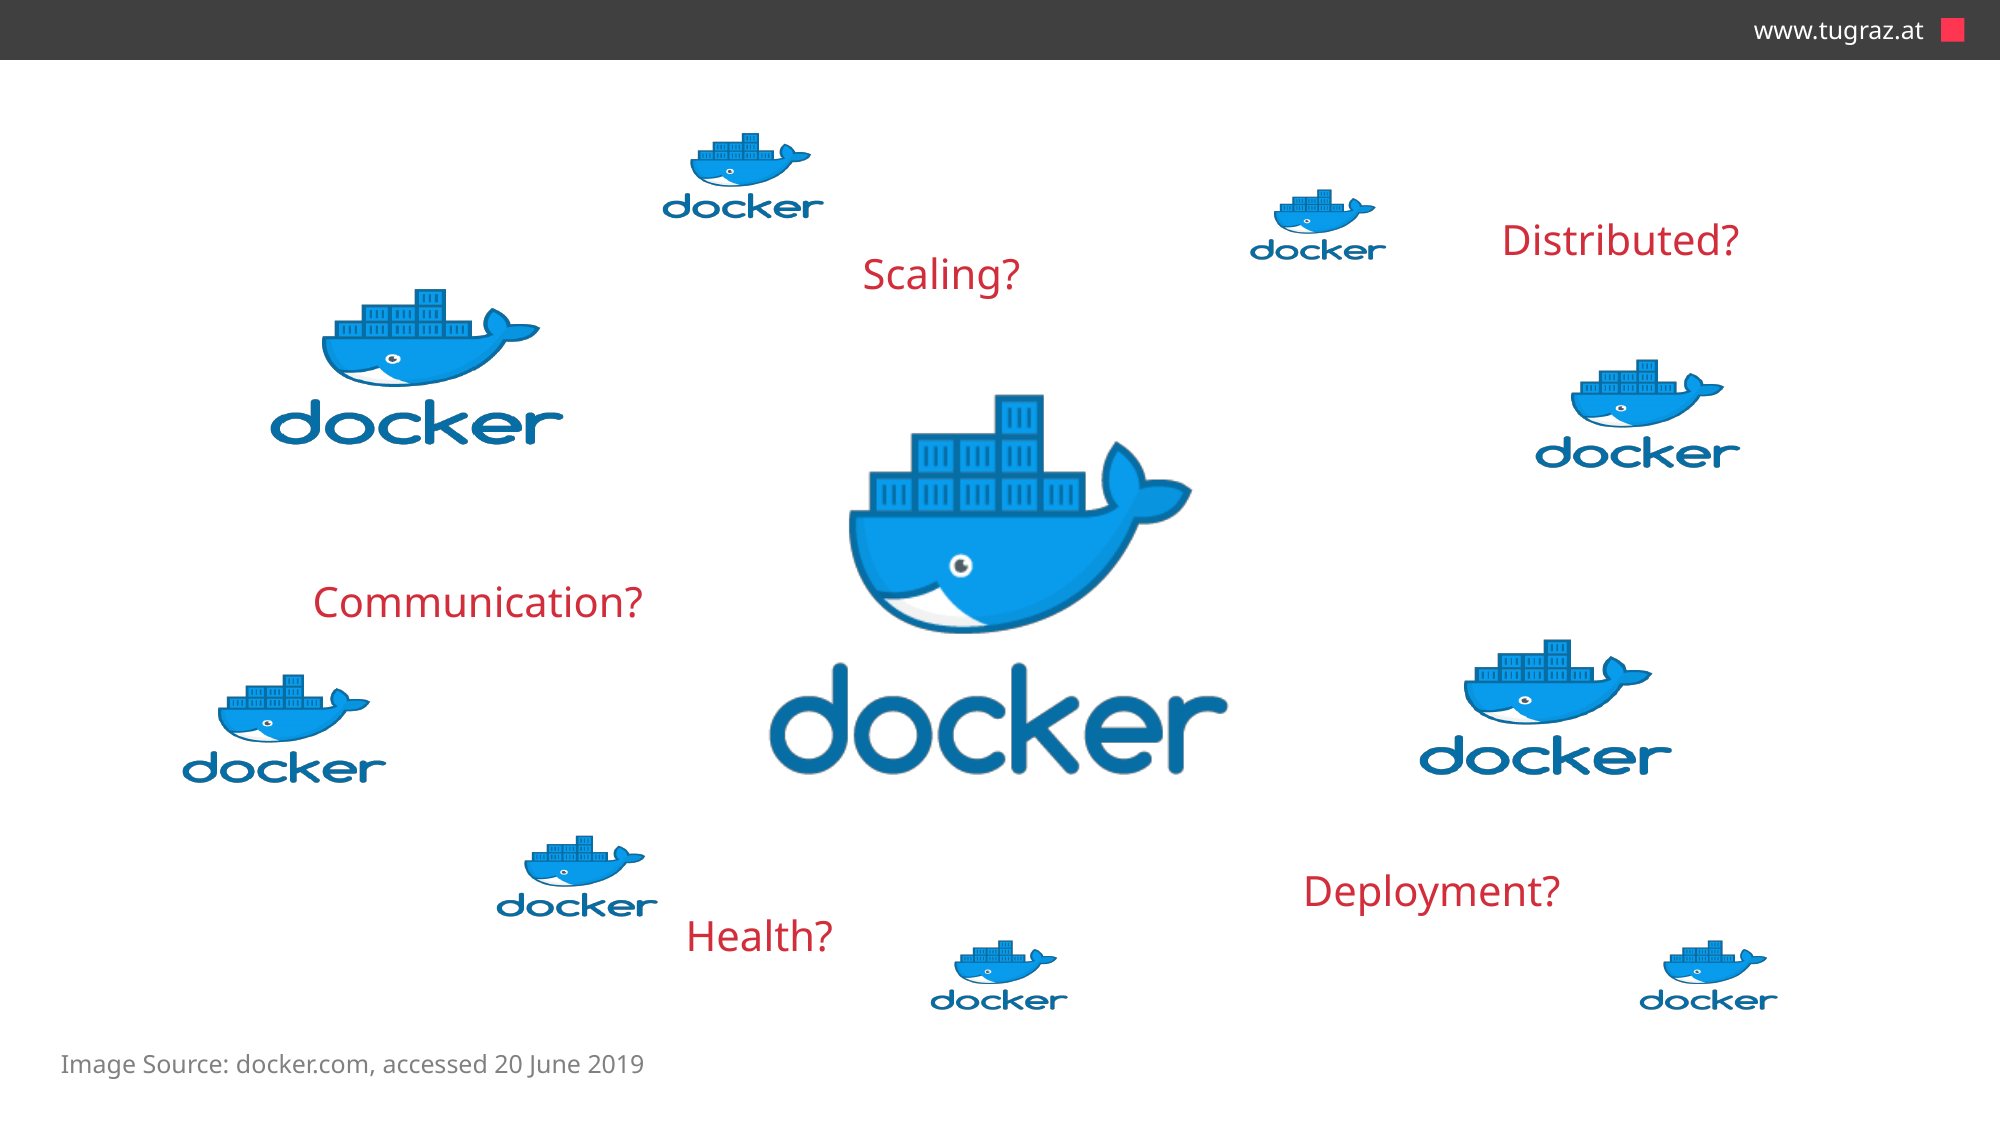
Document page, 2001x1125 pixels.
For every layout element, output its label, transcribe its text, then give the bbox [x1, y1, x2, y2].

picture [1397, 625, 1694, 789]
picture [1238, 182, 1398, 267]
text_box Deployment? [1268, 857, 1595, 922]
picture [245, 272, 590, 461]
text_box Distributed? [1457, 206, 1784, 271]
text_box Communication? [283, 568, 672, 633]
picture [482, 827, 672, 925]
picture [1517, 348, 1758, 479]
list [729, 355, 1269, 815]
text_box Health? [596, 902, 923, 968]
text_box Image Source: docker.com, accessed 20 June 2019 [46, 1041, 823, 1086]
text_box Scaling? [822, 239, 1061, 305]
picture [1627, 933, 1790, 1017]
picture [648, 123, 838, 227]
picture [918, 933, 1080, 1017]
picture [164, 663, 404, 794]
